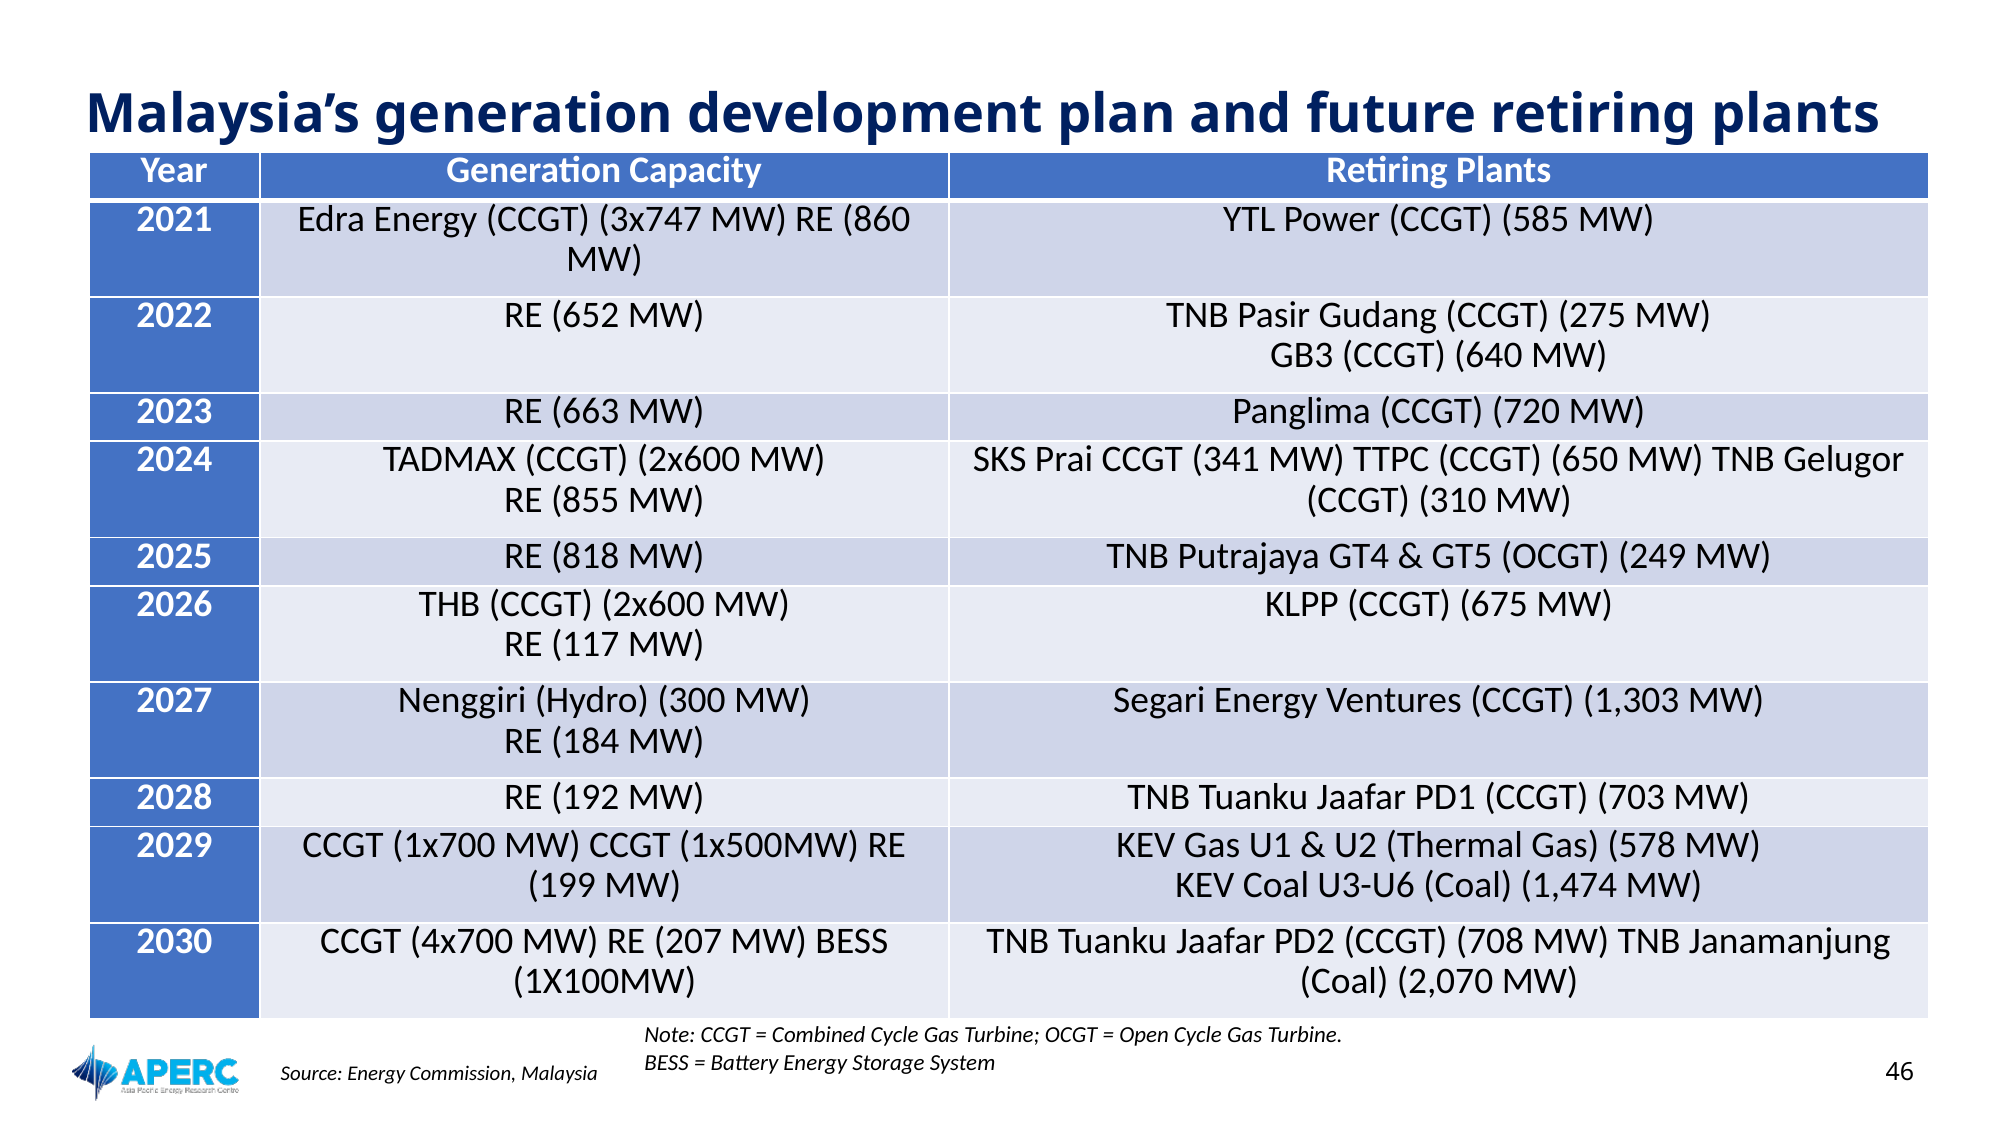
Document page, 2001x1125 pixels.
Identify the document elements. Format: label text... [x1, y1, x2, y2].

table_cell TNB Putrajaya GT4 & GT5 (OCGT) (249 MW) [950, 538, 1928, 585]
table_cell RE (652 MW) [261, 298, 948, 392]
table_cell Nenggiri (Hydro) (300 MW) RE (184 MW) [261, 683, 948, 777]
table_cell TNB Pasir Gudang (CCGT) (275 MW) GB3 (CCGT) (640 MW) [950, 298, 1928, 392]
title Malaysia’s generation development plan and future retiring plants [70, 64, 1930, 153]
table_cell 2028 [90, 779, 259, 826]
table_cell YTL Power (CCGT) (585 MW) [950, 203, 1928, 296]
table_cell 2023 [90, 394, 259, 440]
picture [70, 1042, 241, 1103]
table_cell Panglima (CCGT) (720 MW) [950, 394, 1928, 440]
table_cell SKS Prai CCGT (341 MW) TTPC (CCGT) (650 MW) TNB Gelugor (CCGT) (310 MW) [950, 442, 1928, 537]
table_cell THB (CCGT) (2x600 MW) RE (117 MW) [261, 587, 948, 681]
text_box Source: Energy Commission, Malaysia [265, 1052, 818, 1093]
table_cell Segari Energy Ventures (CCGT) (1,303 MW) [950, 683, 1928, 777]
table_cell TNB Tuanku Jaafar PD1 (CCGT) (703 MW) [950, 779, 1928, 826]
table_cell 2029 [90, 827, 259, 922]
table_cell TNB Tuanku Jaafar PD2 (CCGT) (708 MW) TNB Janamanjung (Coal) (2,070 MW) [950, 924, 1928, 1018]
table_cell 2026 [90, 587, 259, 681]
table_cell 2024 [90, 442, 259, 537]
table_cell 2021 [90, 203, 259, 296]
table_cell CCGT (1x700 MW) CCGT (1x500MW) RE (199 MW) [261, 827, 948, 922]
table_cell RE (192 MW) [261, 779, 948, 826]
text_box Note: CCGT = Combined Cycle Gas Turbine; OCGT = Open Cycle Gas Turbine. BESS = Battery Energy Storage System [629, 1012, 1630, 1082]
table_cell 2030 [90, 924, 259, 1018]
table_cell KEV Gas U1 & U2 (Thermal Gas) (578 MW) KEV Coal U3-U6 (Coal) (1,474 MW) [950, 827, 1928, 922]
table_cell RE (818 MW) [261, 538, 948, 585]
table_header Retiring Plants [950, 153, 1928, 198]
slide_number 46 [1479, 1042, 1930, 1103]
table_cell TADMAX (CCGT) (2x600 MW) RE (855 MW) [261, 442, 948, 537]
table_cell Edra Energy (CCGT) (3x747 MW) RE (860 MW) [261, 203, 948, 296]
table_cell 2022 [90, 298, 259, 392]
table_header Generation Capacity [261, 153, 948, 198]
table_cell KLPP (CCGT) (675 MW) [950, 587, 1928, 681]
table_cell CCGT (4x700 MW) RE (207 MW) BESS (1X100MW) [261, 924, 948, 1018]
table_cell 2025 [90, 538, 259, 585]
table_header Year [90, 153, 259, 198]
table_cell 2027 [90, 683, 259, 777]
table_cell RE (663 MW) [261, 394, 948, 440]
